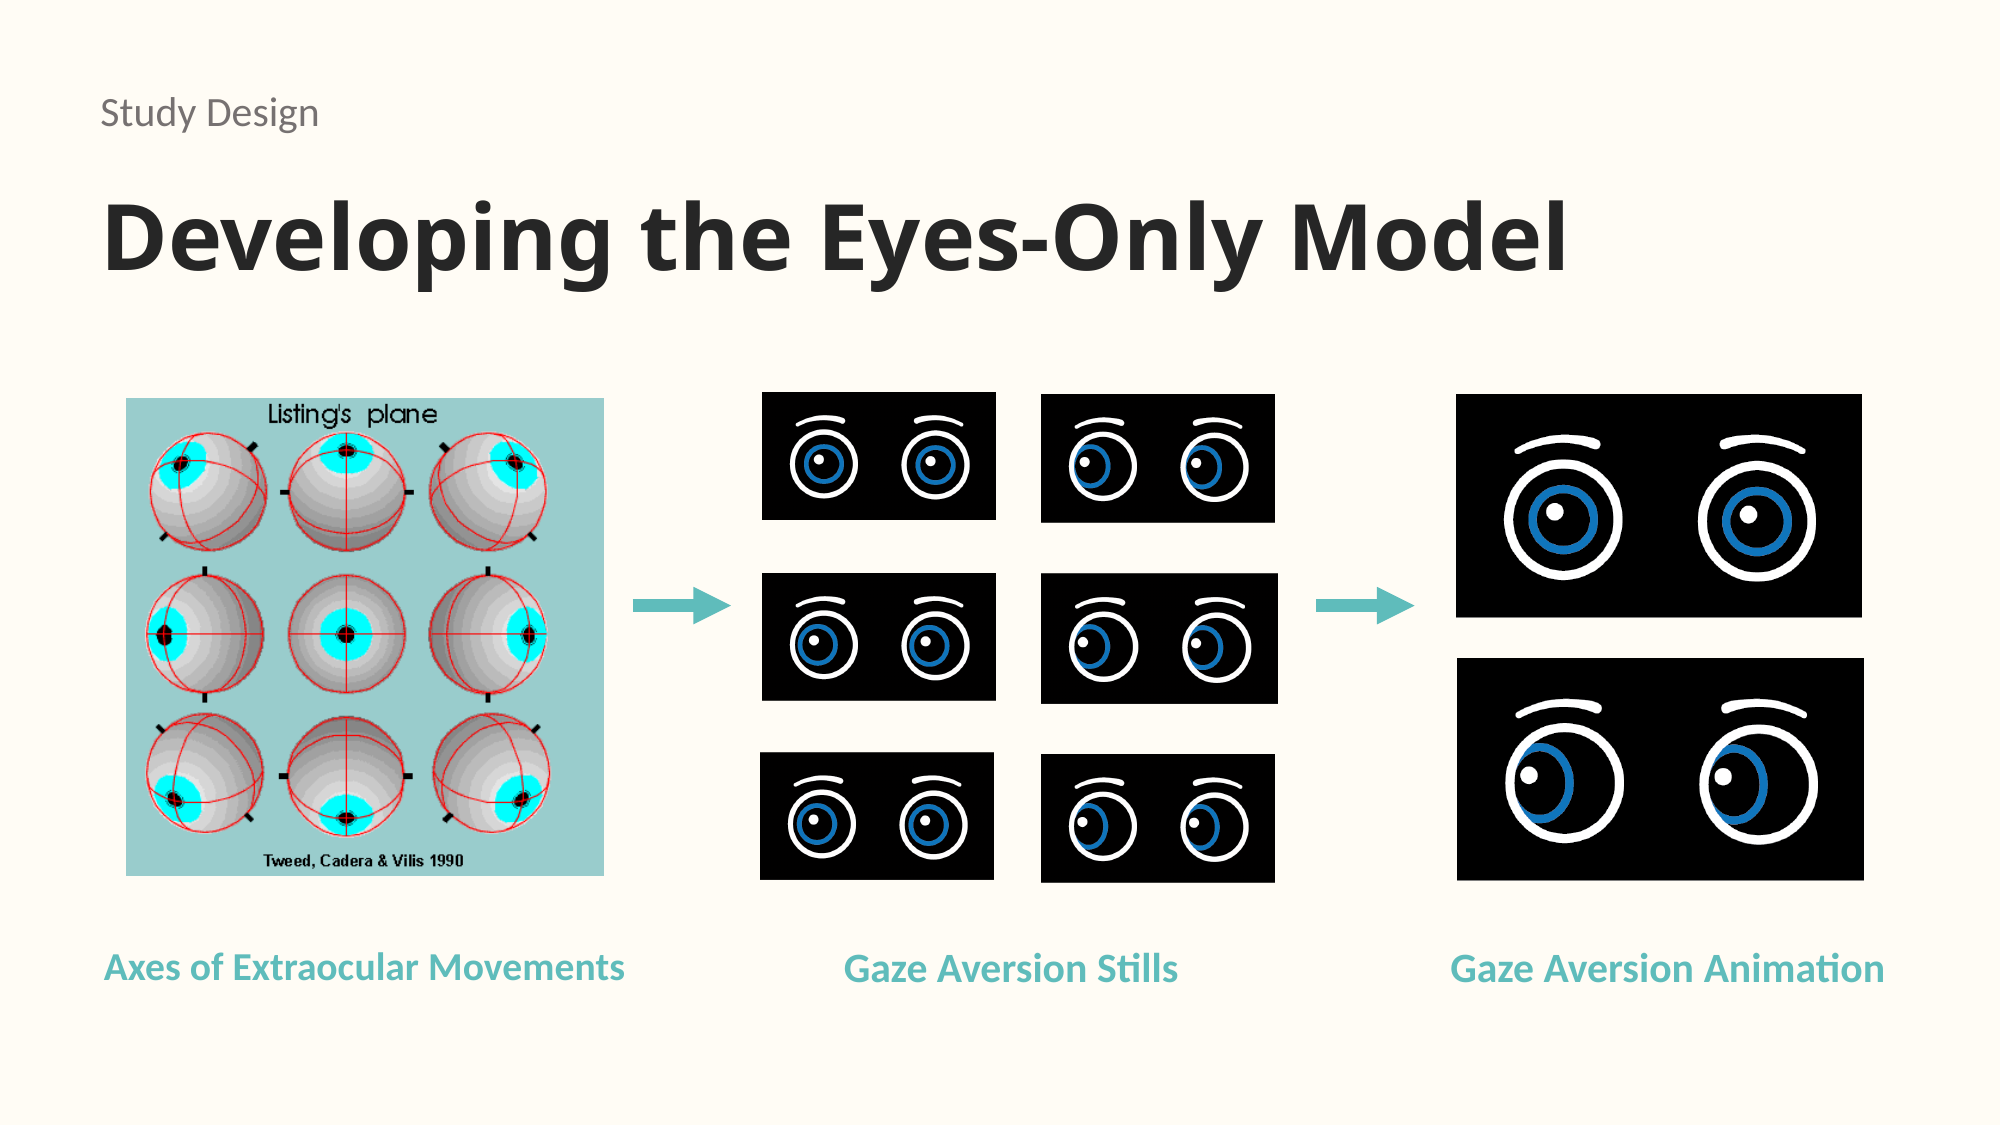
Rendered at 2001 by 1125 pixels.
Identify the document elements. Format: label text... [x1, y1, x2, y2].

list Study Design [85, 82, 948, 132]
title Developing the Eyes-Only Model [85, 132, 1673, 350]
text_box Gaze Aversion Animation [1419, 939, 1917, 1037]
picture [1457, 658, 1864, 882]
picture [1041, 394, 1275, 523]
text_box Axes of Extraocular Movements [85, 939, 645, 1037]
picture [1041, 573, 1278, 704]
picture [762, 392, 996, 520]
picture [126, 398, 604, 876]
picture [1456, 394, 1862, 618]
picture [760, 752, 994, 880]
picture [1041, 754, 1275, 883]
text_box Gaze Aversion Stills [731, 939, 1291, 1037]
picture [762, 573, 996, 701]
